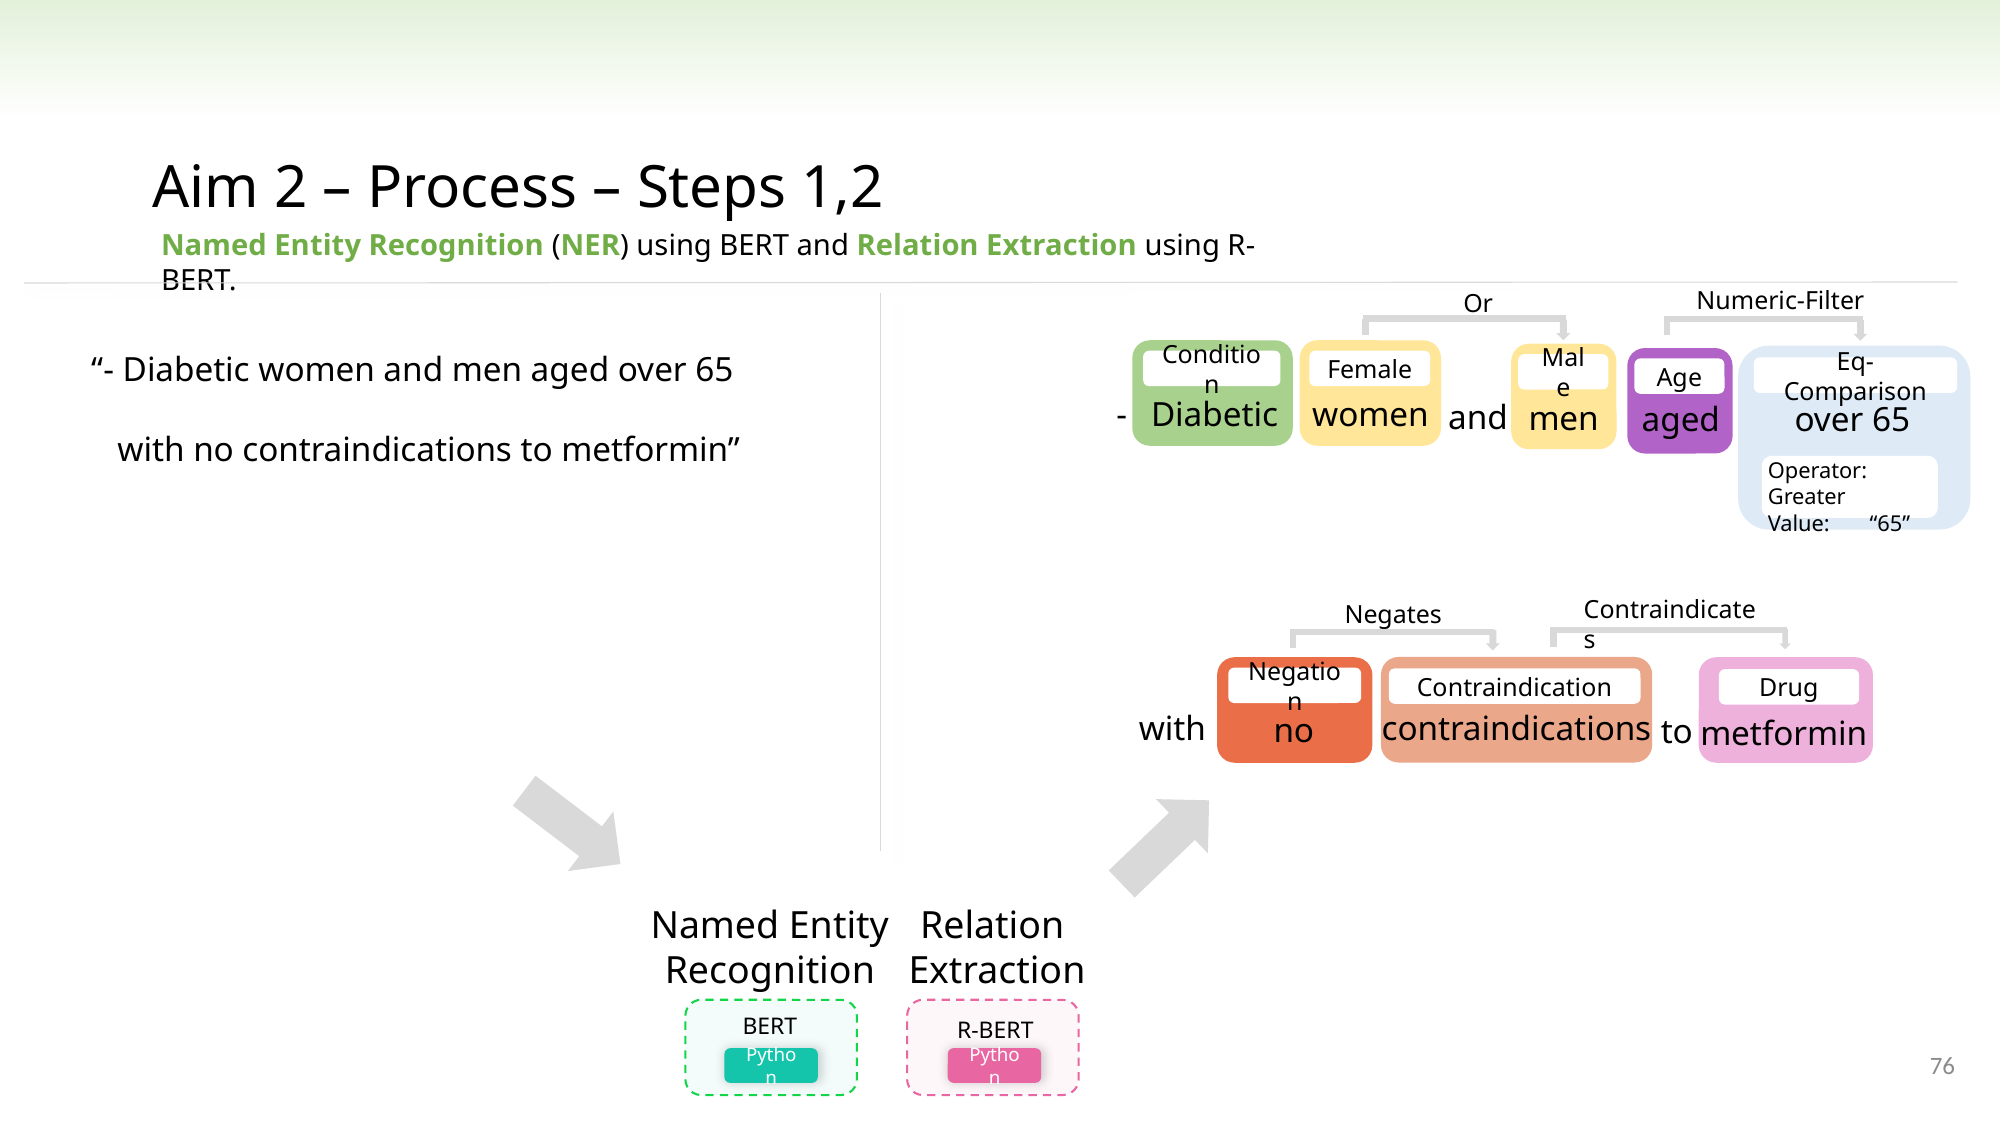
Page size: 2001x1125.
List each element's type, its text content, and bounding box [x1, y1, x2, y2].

text_box “- Diabetic women and men aged over 65 with no contraindications to metformin” [76, 340, 756, 476]
text_box [511, 774, 622, 873]
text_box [898, 893, 1096, 1095]
text_box Named Entity Recognition (NER) using BERT and Relation Extraction using R-BERT. [146, 283, 1101, 339]
text_box Named Entity Recognition (NER) using BERT and Relation Extraction using R-BERT. [146, 218, 1283, 281]
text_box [643, 893, 897, 1095]
text_box Aim 2 – Process – Steps 1,2 [137, 141, 932, 227]
text_box [1107, 798, 1211, 899]
slide_number 76 [1520, 1035, 1971, 1096]
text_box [1101, 277, 1971, 763]
